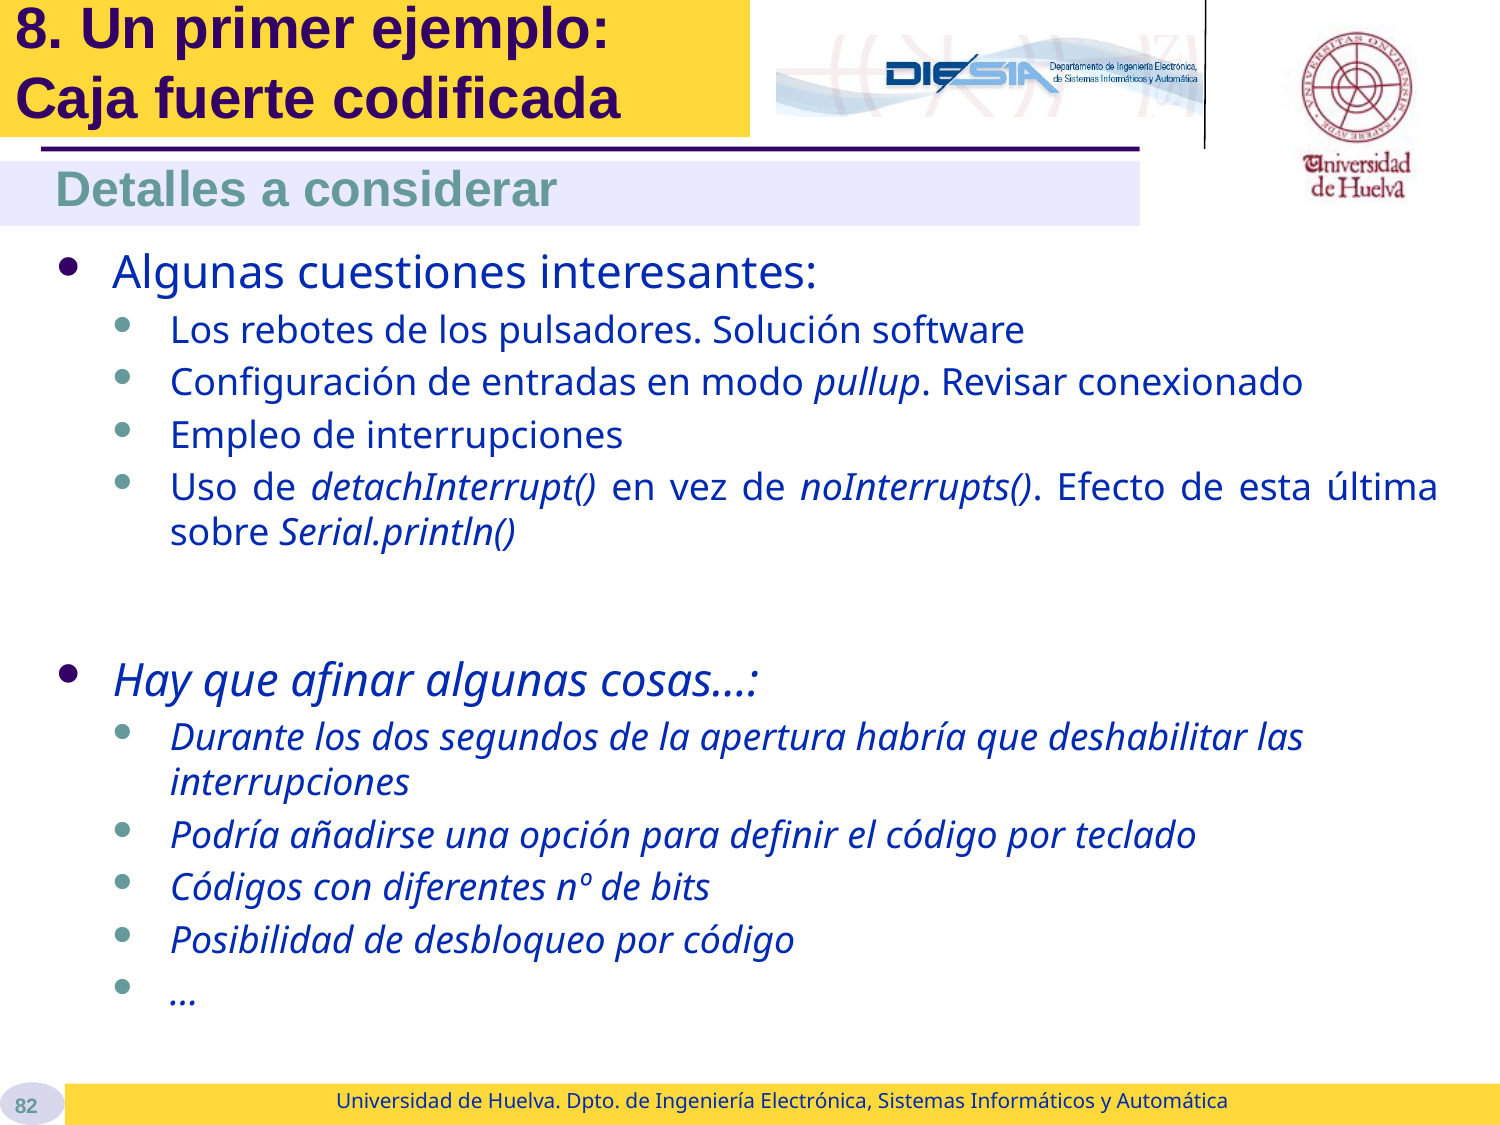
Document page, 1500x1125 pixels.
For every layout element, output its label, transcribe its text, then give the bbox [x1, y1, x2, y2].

title 8. Un primer ejemplo: Caja fuerte codificada [0, 0, 750, 138]
picture [1284, 25, 1429, 205]
picture [776, 35, 1203, 117]
list Algunas cuestiones interesantes: Los rebotes de los pulsadores. Solución software Configuración de entradas en modo pullup. Revisar conexionado Empleo de interrupciones Uso de detachInterrupt() en vez de noInterrupts(). Efecto de esta última sobre Serial.println() Hay que afinar algunas cosas…: Durante los dos segundos de la apertura habría que deshabilitar las interrupciones Podría añadirse una opción para definir el código por teclado Códigos con diferentes nº de bits Posibilidad de desbloqueo por código … [41, 235, 1454, 1032]
text_box Detalles a considerar [41, 148, 1412, 224]
